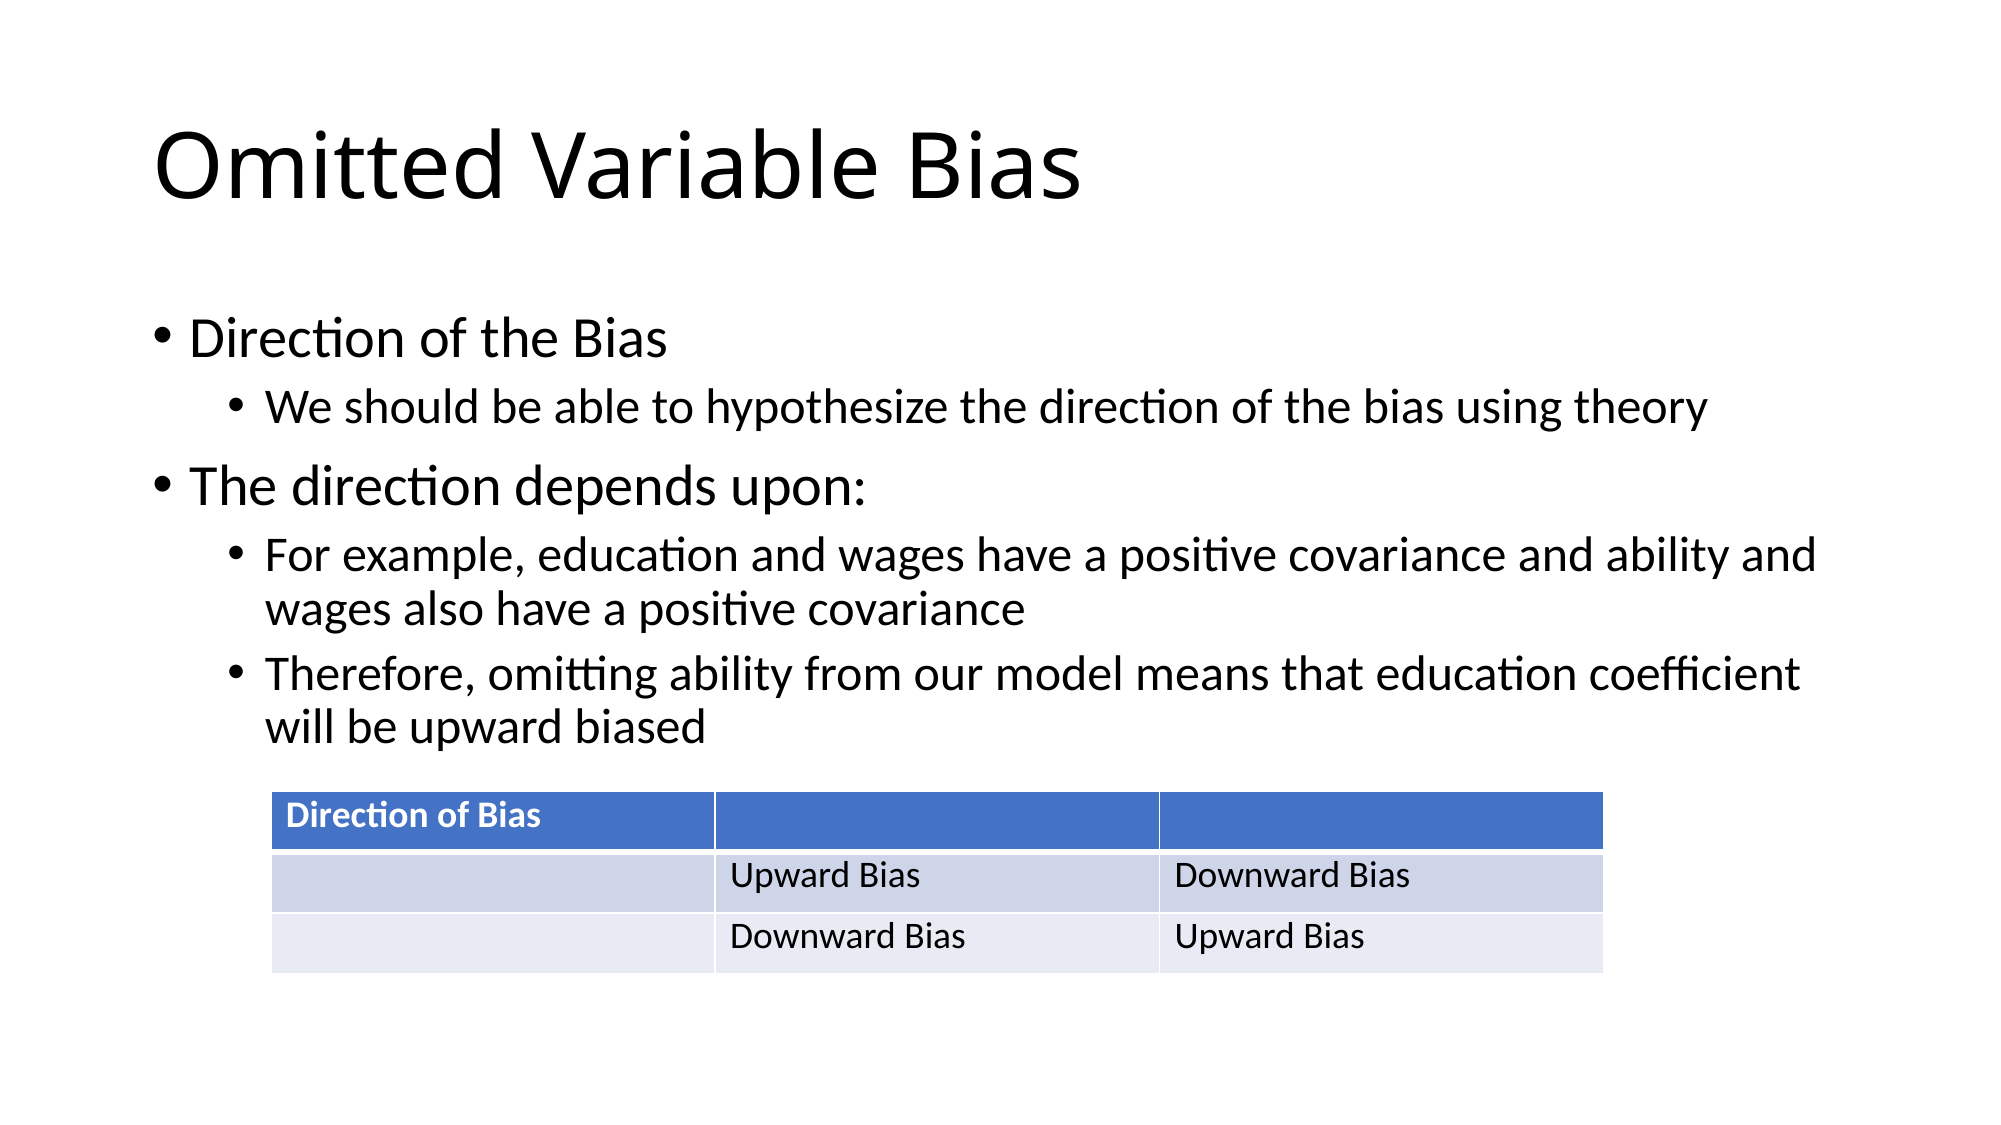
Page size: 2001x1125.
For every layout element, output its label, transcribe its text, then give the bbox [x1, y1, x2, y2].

title Omitted Variable Bias [137, 59, 1863, 278]
